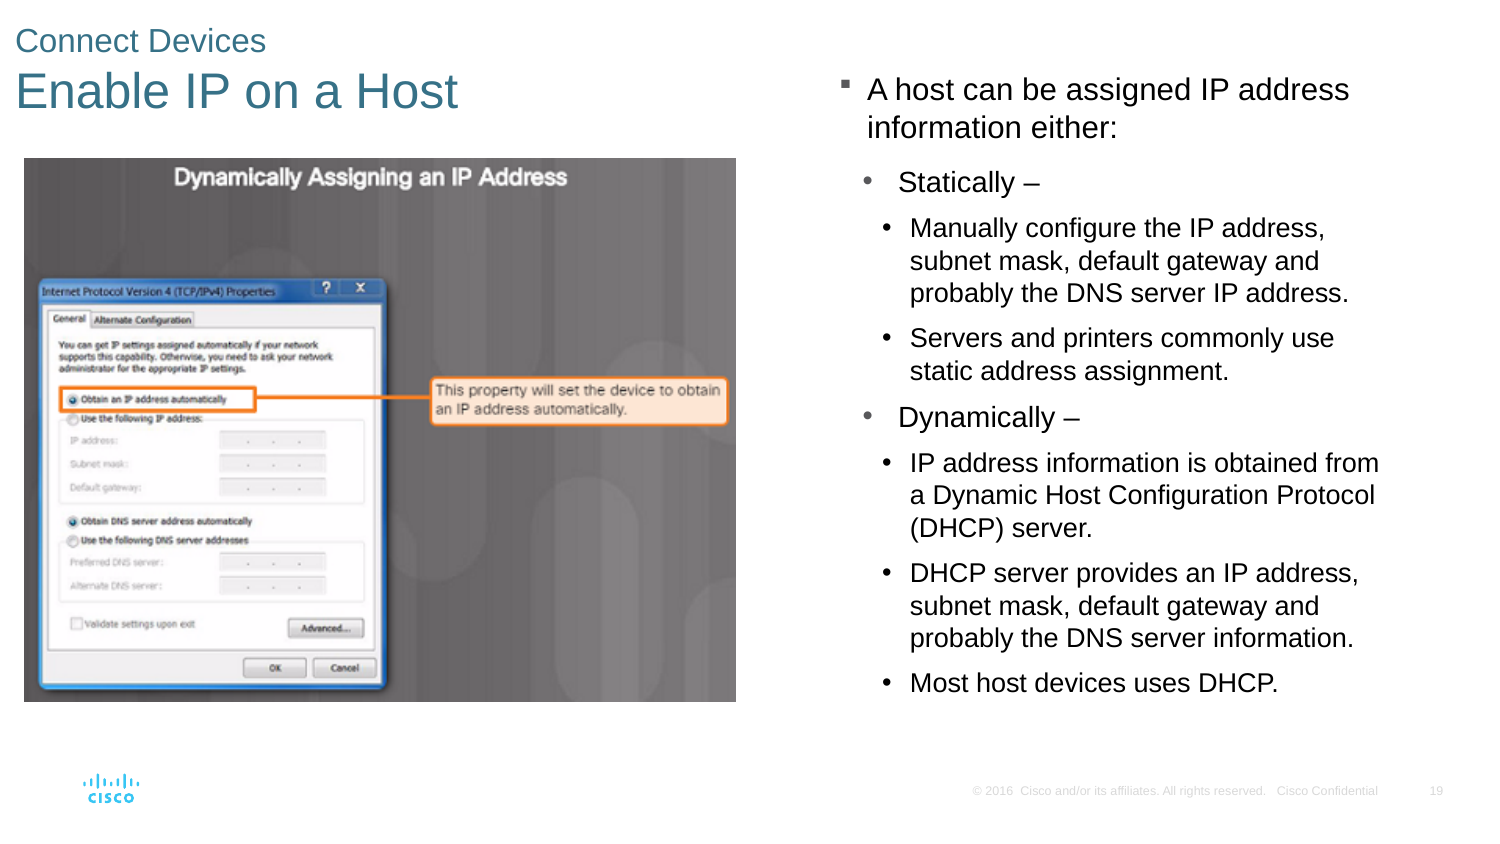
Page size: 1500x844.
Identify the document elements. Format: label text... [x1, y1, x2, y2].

list A host can be assigned IP address information either: Statically – Manually configure the IP address, subnet mask, default gateway and probably the DNS server IP address. Servers and printers commonly use static address assignment. Dynamically – IP address information is obtained from a Dynamic Host Configuration Protocol (DHCP) server. DHCP server provides an IP address, subnet mask, default gateway and probably the DNS server information. Most host devices uses DHCP. [824, 61, 1410, 772]
title Connect Devices Enable IP on a Host [0, 6, 825, 131]
picture [24, 158, 736, 702]
